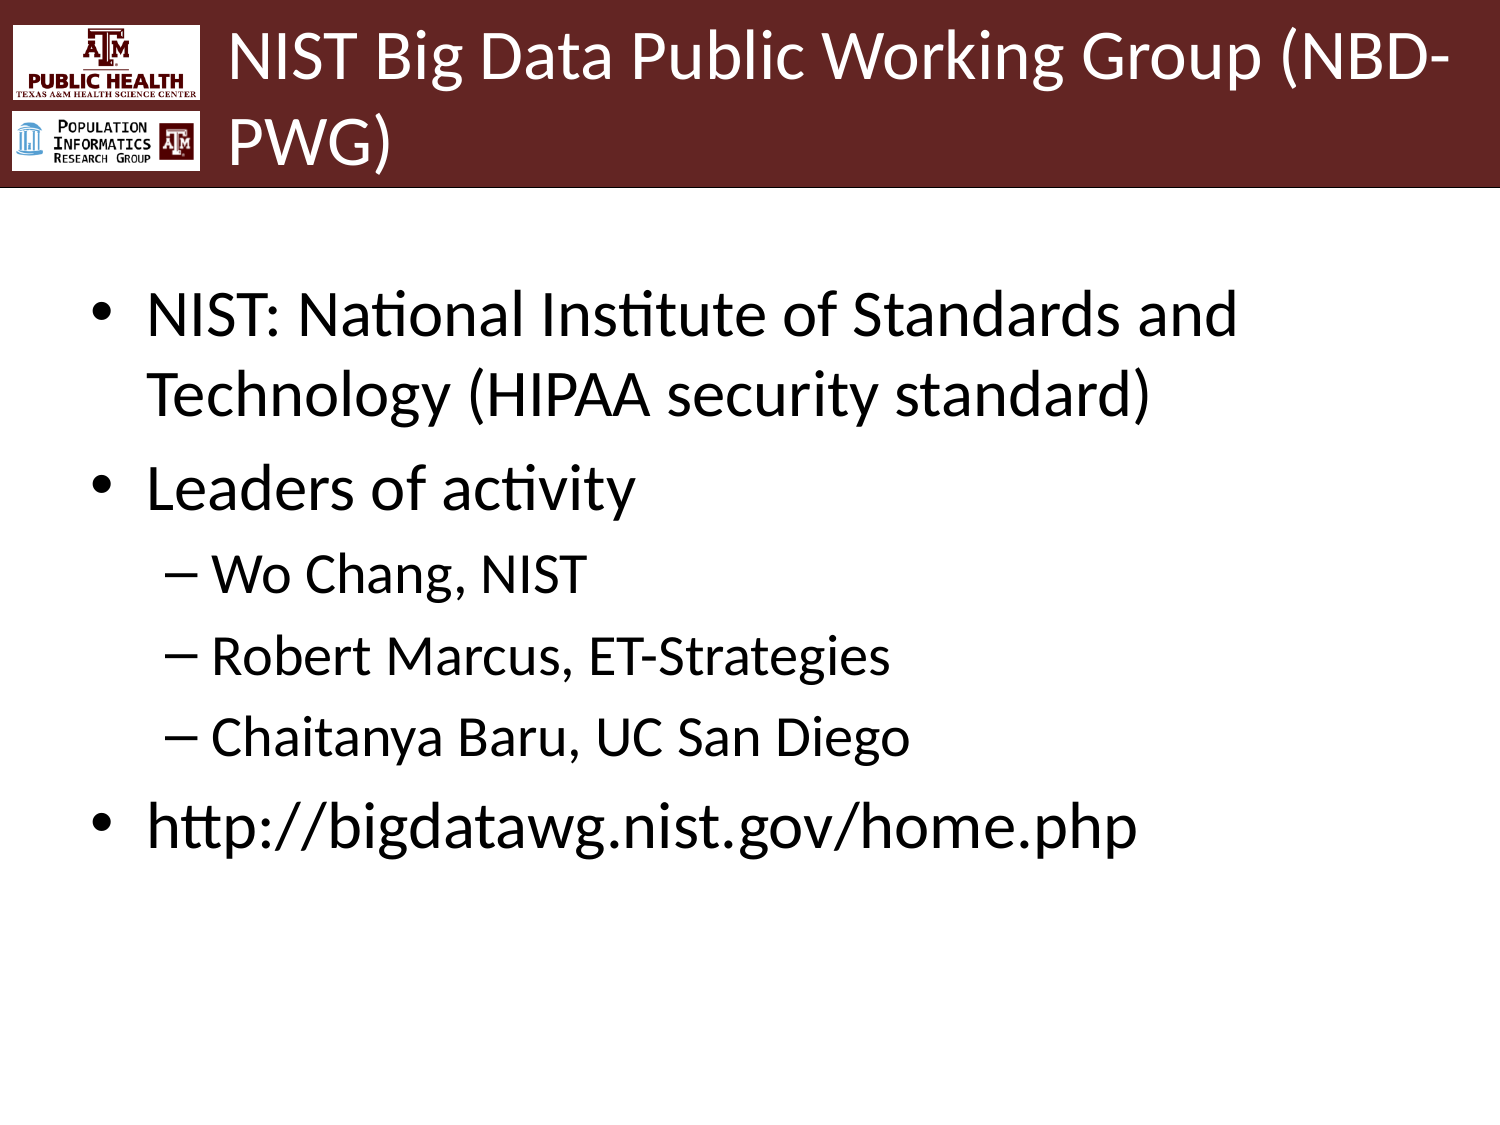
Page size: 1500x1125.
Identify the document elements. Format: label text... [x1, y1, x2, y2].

title NIST Big Data Public Working Group (NBD-PWG) [212, 0, 1500, 188]
picture [12, 25, 200, 100]
list NIST: National Institute of Standards and Technology (HIPAA security standard) Leaders of activity Wo Chang, NIST Robert Marcus, ET-Strategies Chaitanya Baru, UC San Diego http://bigdatawg.nist.gov/home.php [75, 262, 1425, 1005]
picture [12, 111, 200, 171]
